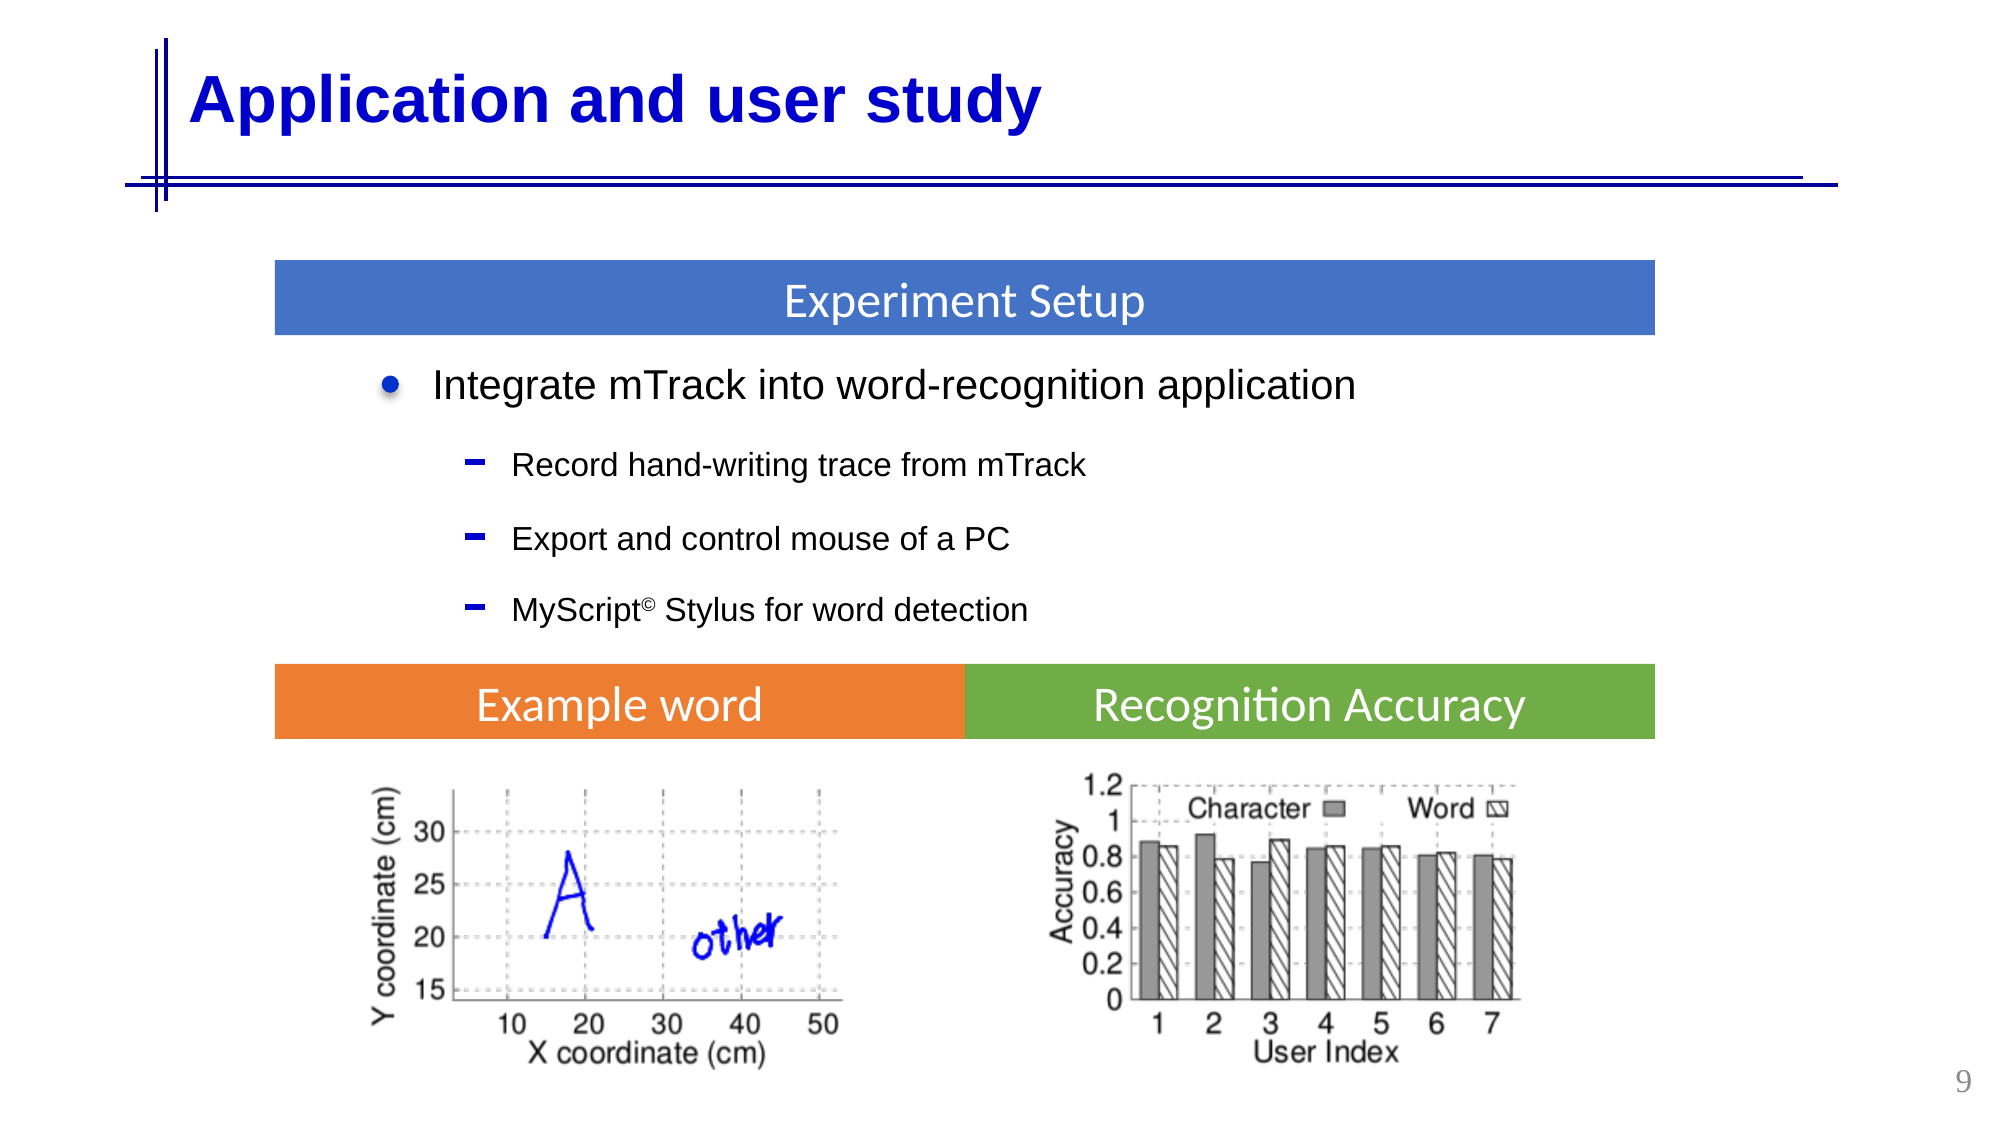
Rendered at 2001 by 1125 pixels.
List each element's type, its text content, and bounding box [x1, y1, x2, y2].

text_box Experiment Setup [274, 260, 1655, 336]
text_box Example word [778, 663, 964, 739]
text_box Example word [274, 663, 471, 739]
picture [471, 661, 778, 1125]
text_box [466, 580, 1122, 636]
picture [1149, 661, 1455, 1125]
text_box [466, 510, 1044, 566]
text_box Recognition Accuracy [964, 663, 1149, 739]
text_box Recognition Accuracy [1455, 663, 1655, 739]
title Application and user study [173, 7, 2000, 196]
slide_number 9 [1897, 1052, 1988, 1106]
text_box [382, 350, 1444, 417]
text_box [466, 435, 1107, 492]
